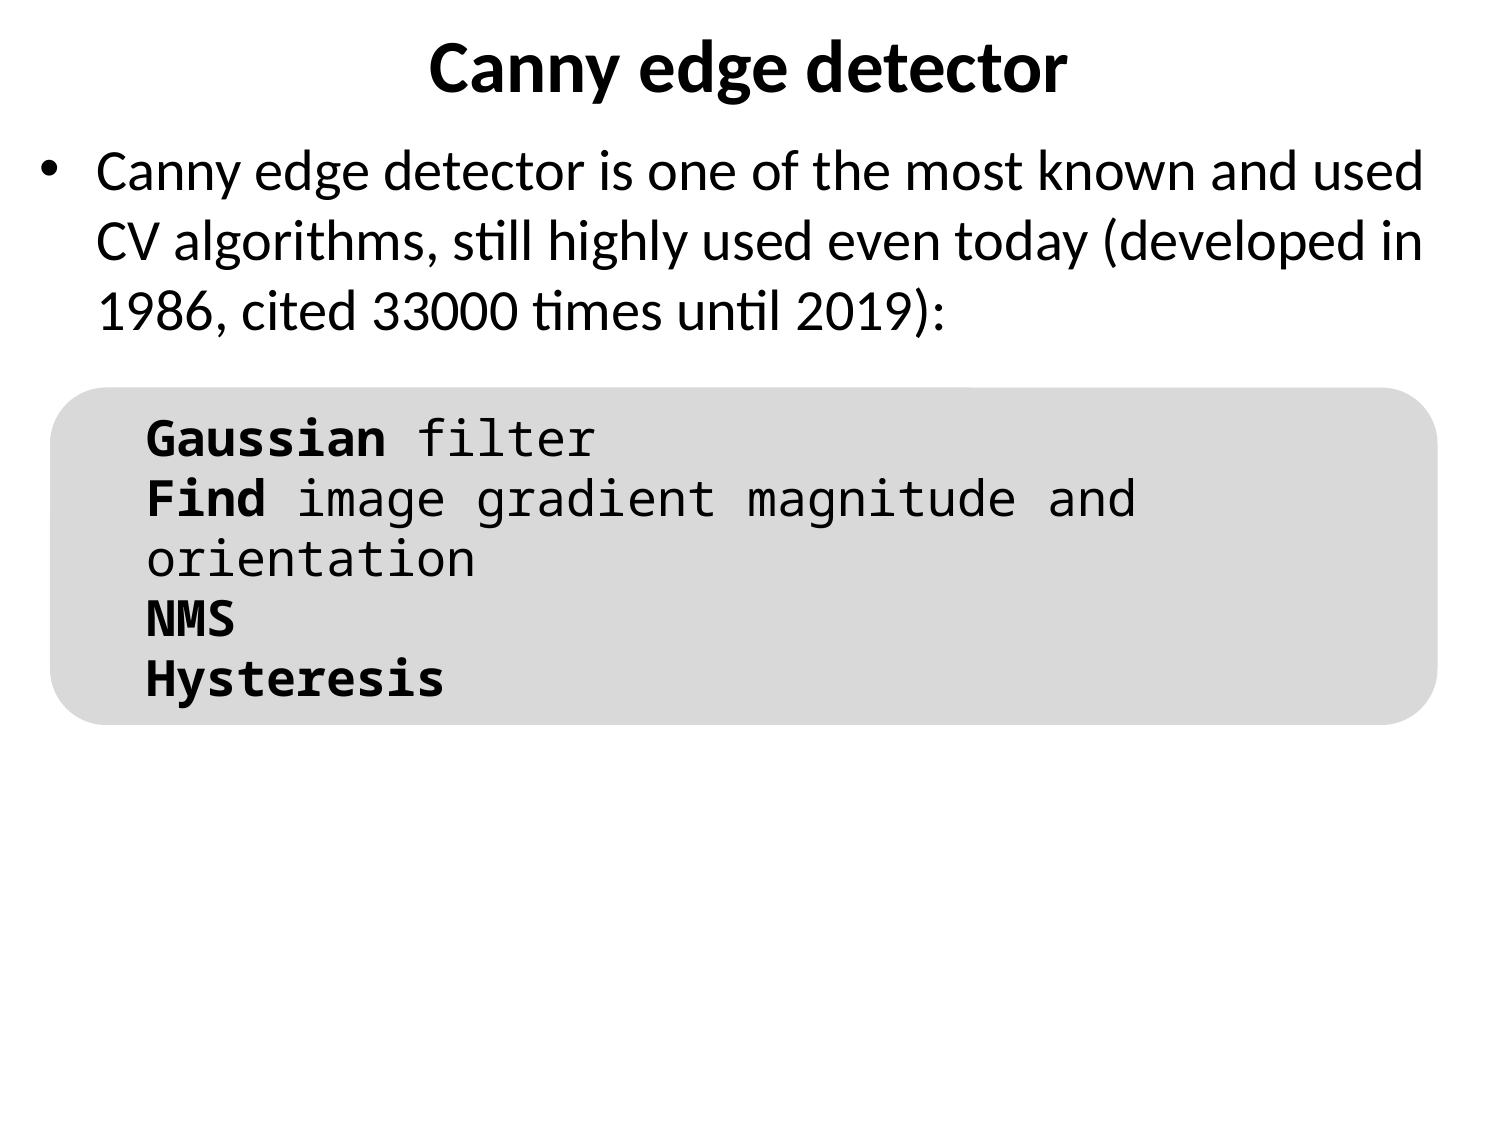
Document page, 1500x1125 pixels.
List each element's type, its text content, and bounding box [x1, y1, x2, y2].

title Canny edge detector [24, 0, 1475, 125]
list Canny edge detector is one of the most known and used CV algorithms, still highly used even today (developed in 1986, cited 33000 times until 2019): [24, 125, 1475, 1063]
text_box Gaussian filter Find image gradient magnitude and orientation NMS Hysteresis [47, 385, 1440, 728]
